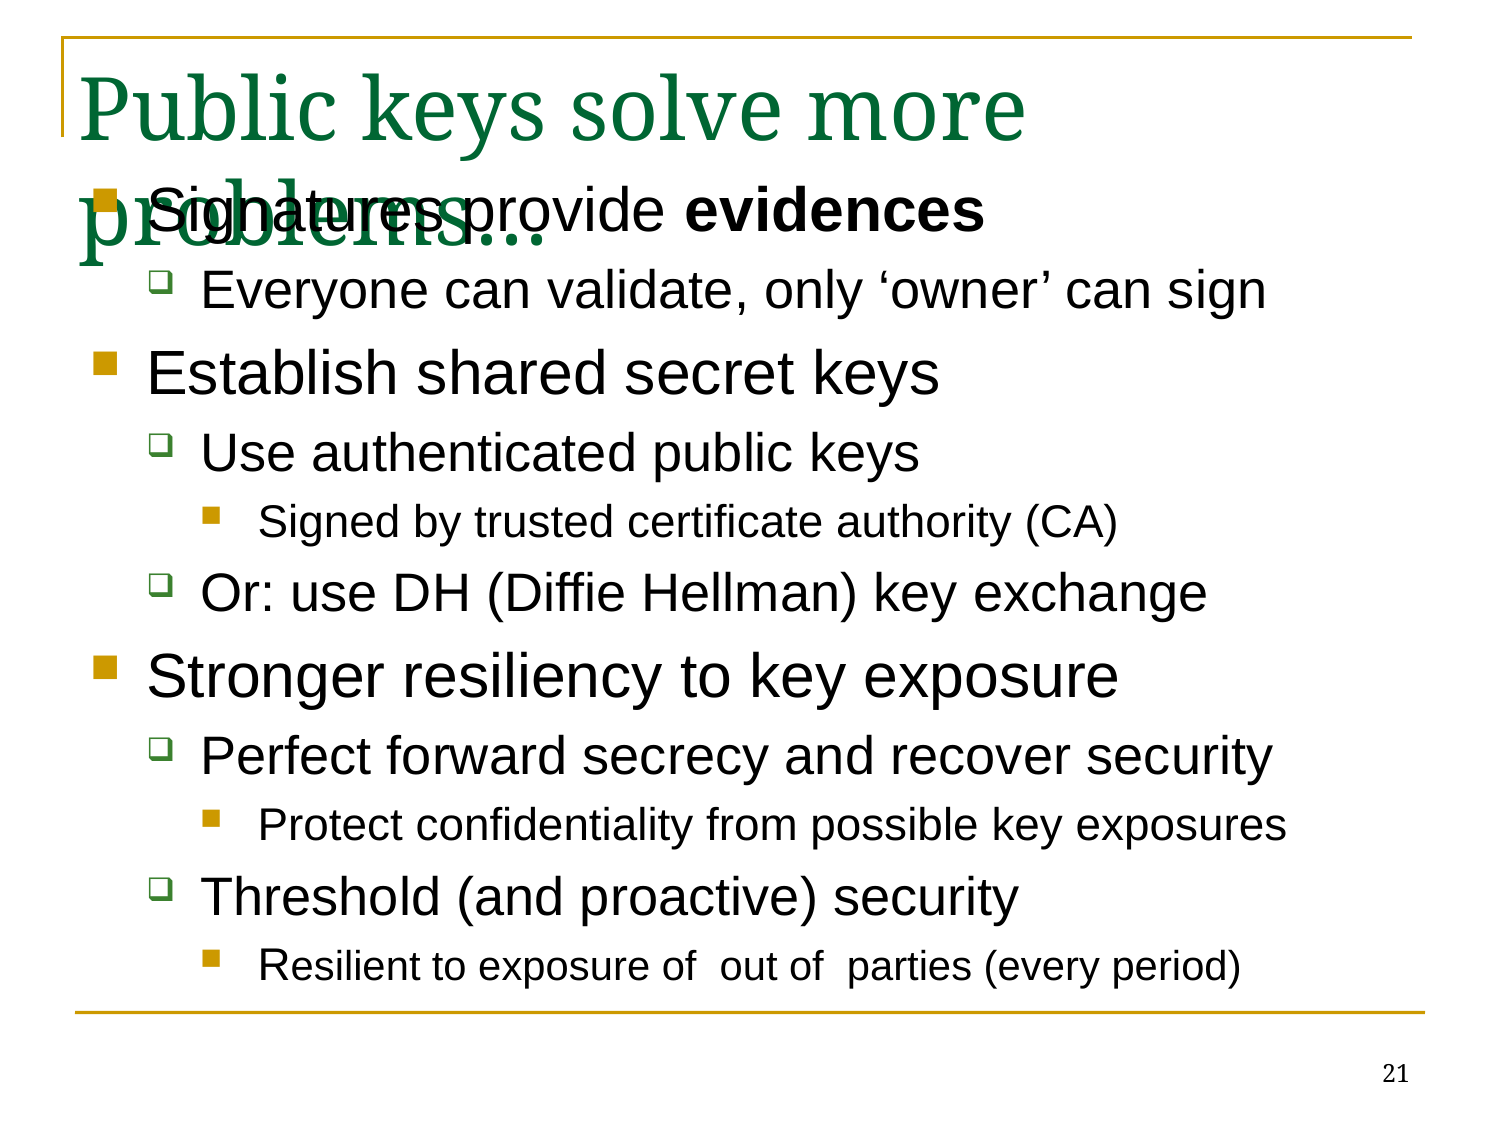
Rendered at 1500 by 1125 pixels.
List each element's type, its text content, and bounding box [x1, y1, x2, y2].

slide_number 21 [1074, 1024, 1425, 1100]
title Public keys solve more problems… [63, 45, 1425, 174]
